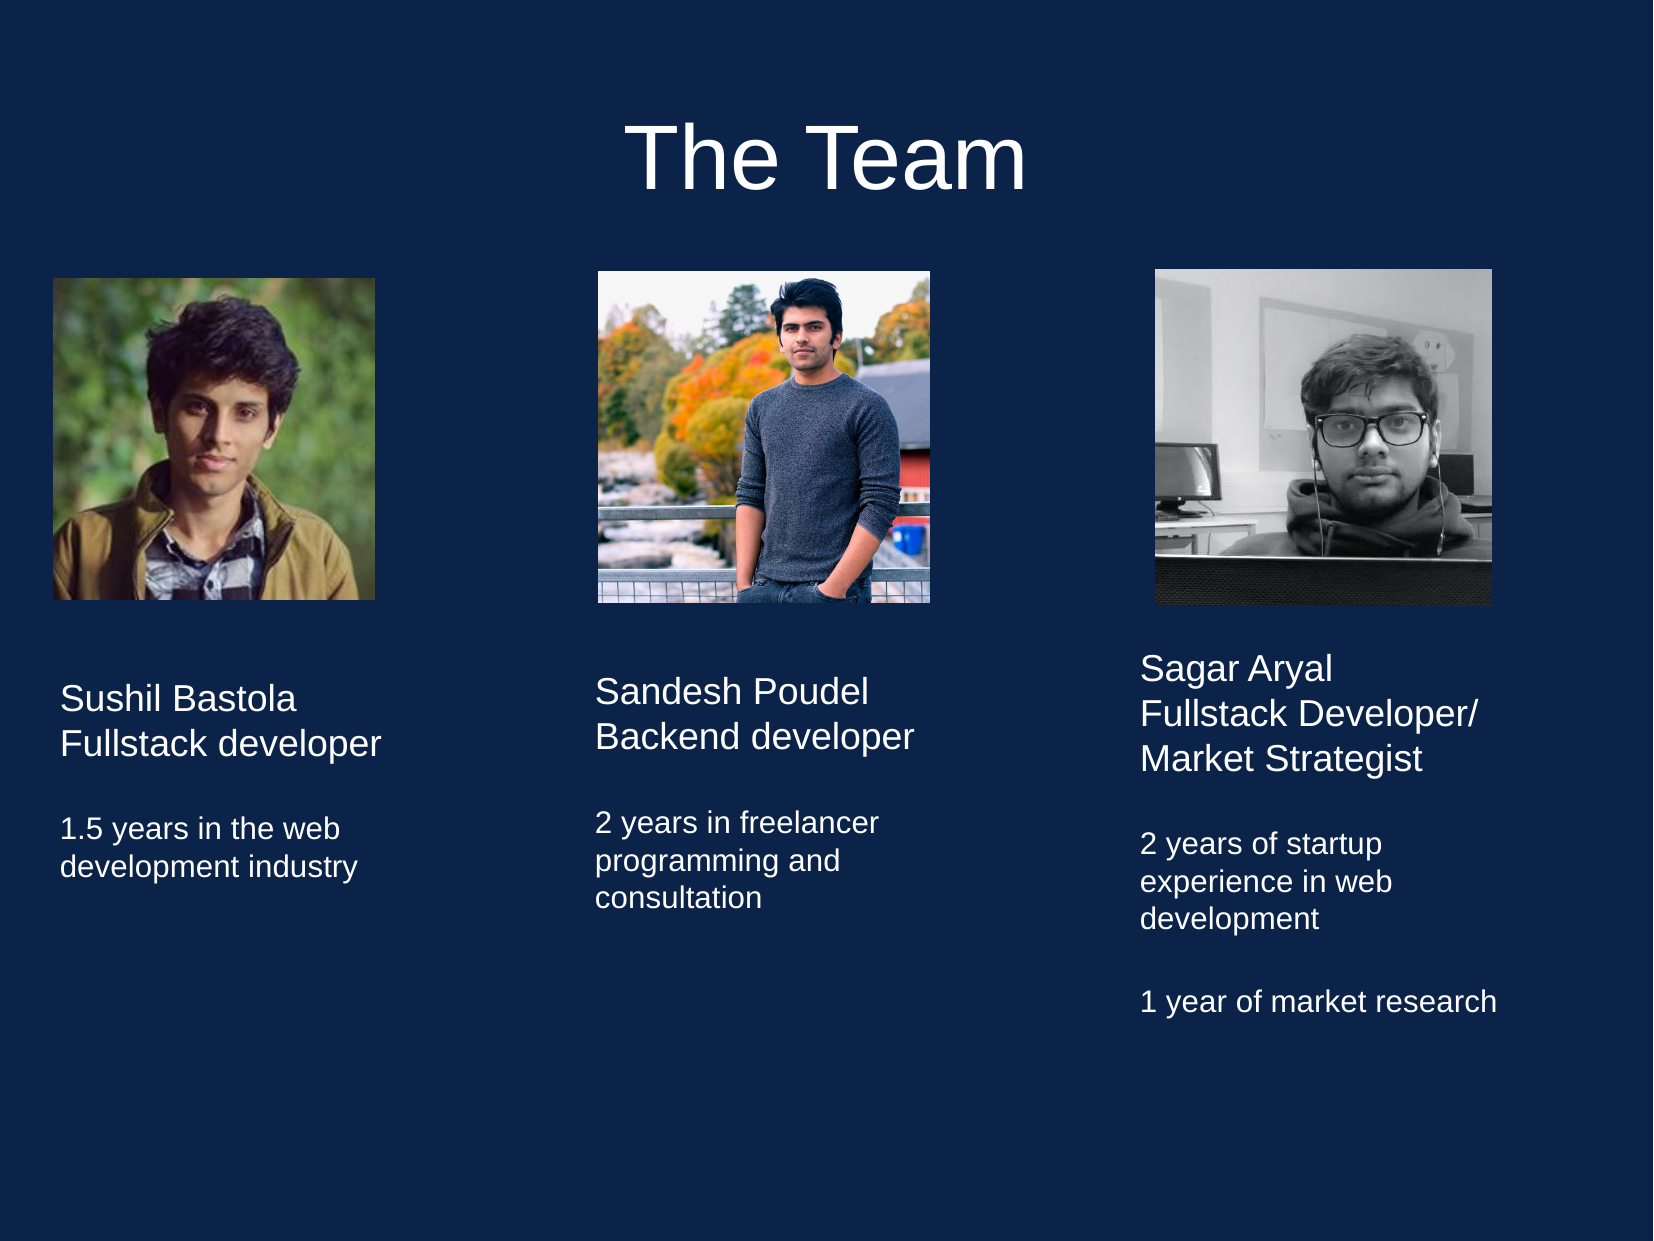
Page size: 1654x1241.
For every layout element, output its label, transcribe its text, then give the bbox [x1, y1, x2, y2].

text_box Sushil Bastola Fullstack developer 1.5 years in the web development industry [44, 666, 420, 954]
text_box Sandesh Poudel Backend developer 2 years in freelancer programming and consultation [580, 660, 975, 1017]
picture [1154, 269, 1492, 607]
picture [598, 271, 931, 603]
text_box Sagar Aryal Fullstack Developer/ Market Strategist 2 years of startup experience in web development 1 year of market research [1124, 636, 1545, 993]
text_box The Team [82, 49, 1571, 257]
picture [52, 277, 376, 601]
